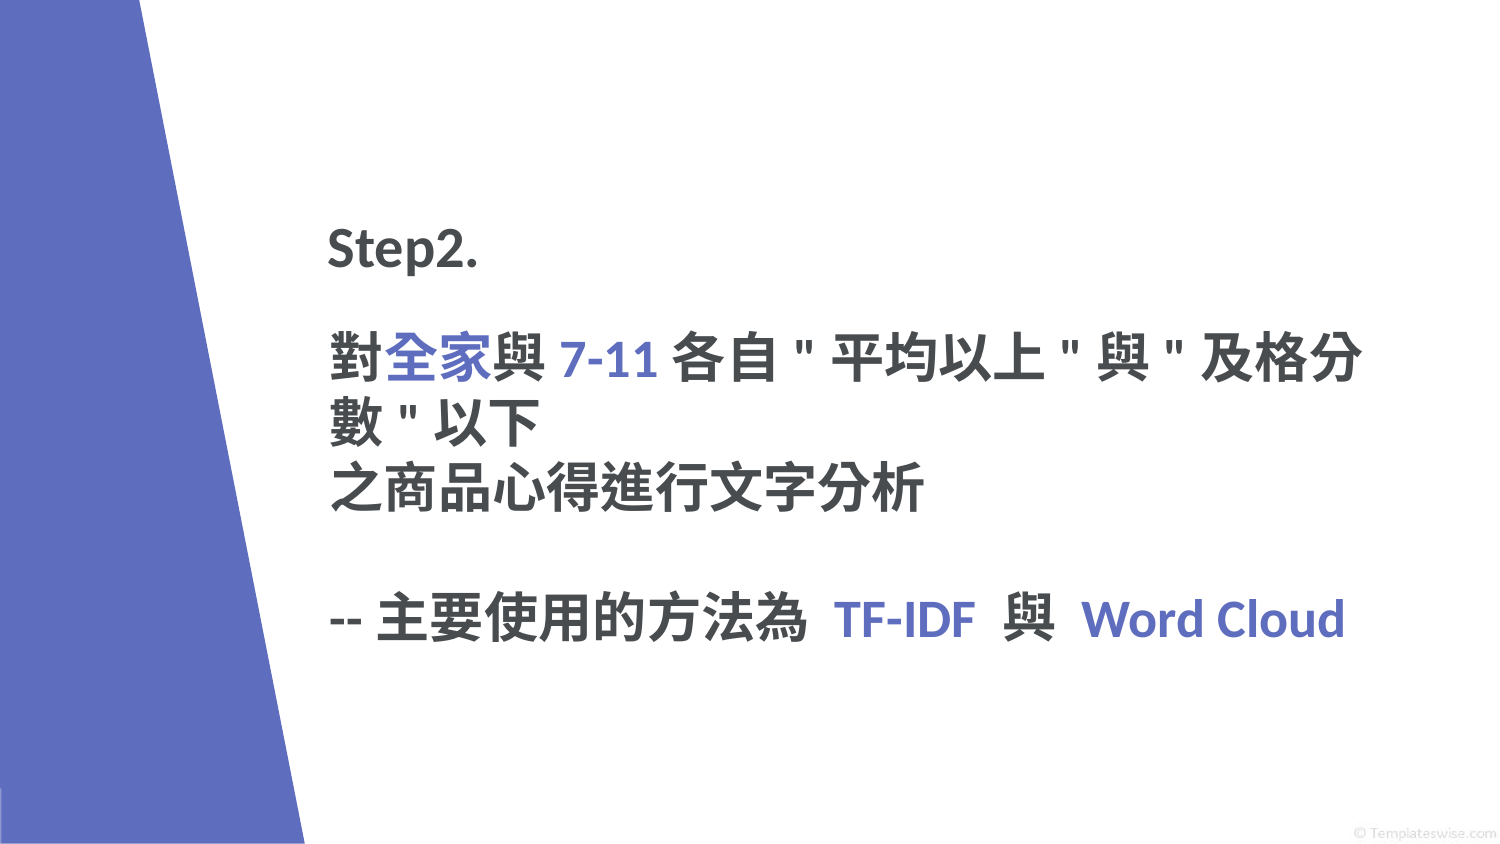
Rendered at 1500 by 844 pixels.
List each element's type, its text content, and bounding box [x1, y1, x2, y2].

picture [140, 0, 1500, 844]
text_box 對全家與7-11各自"平均以上"與"及格分數"以下 之商品心得進行文字分析 --主要使用的方法為 TF-IDF 與 Word Cloud [314, 315, 1475, 594]
title Step2. [312, 209, 1117, 350]
